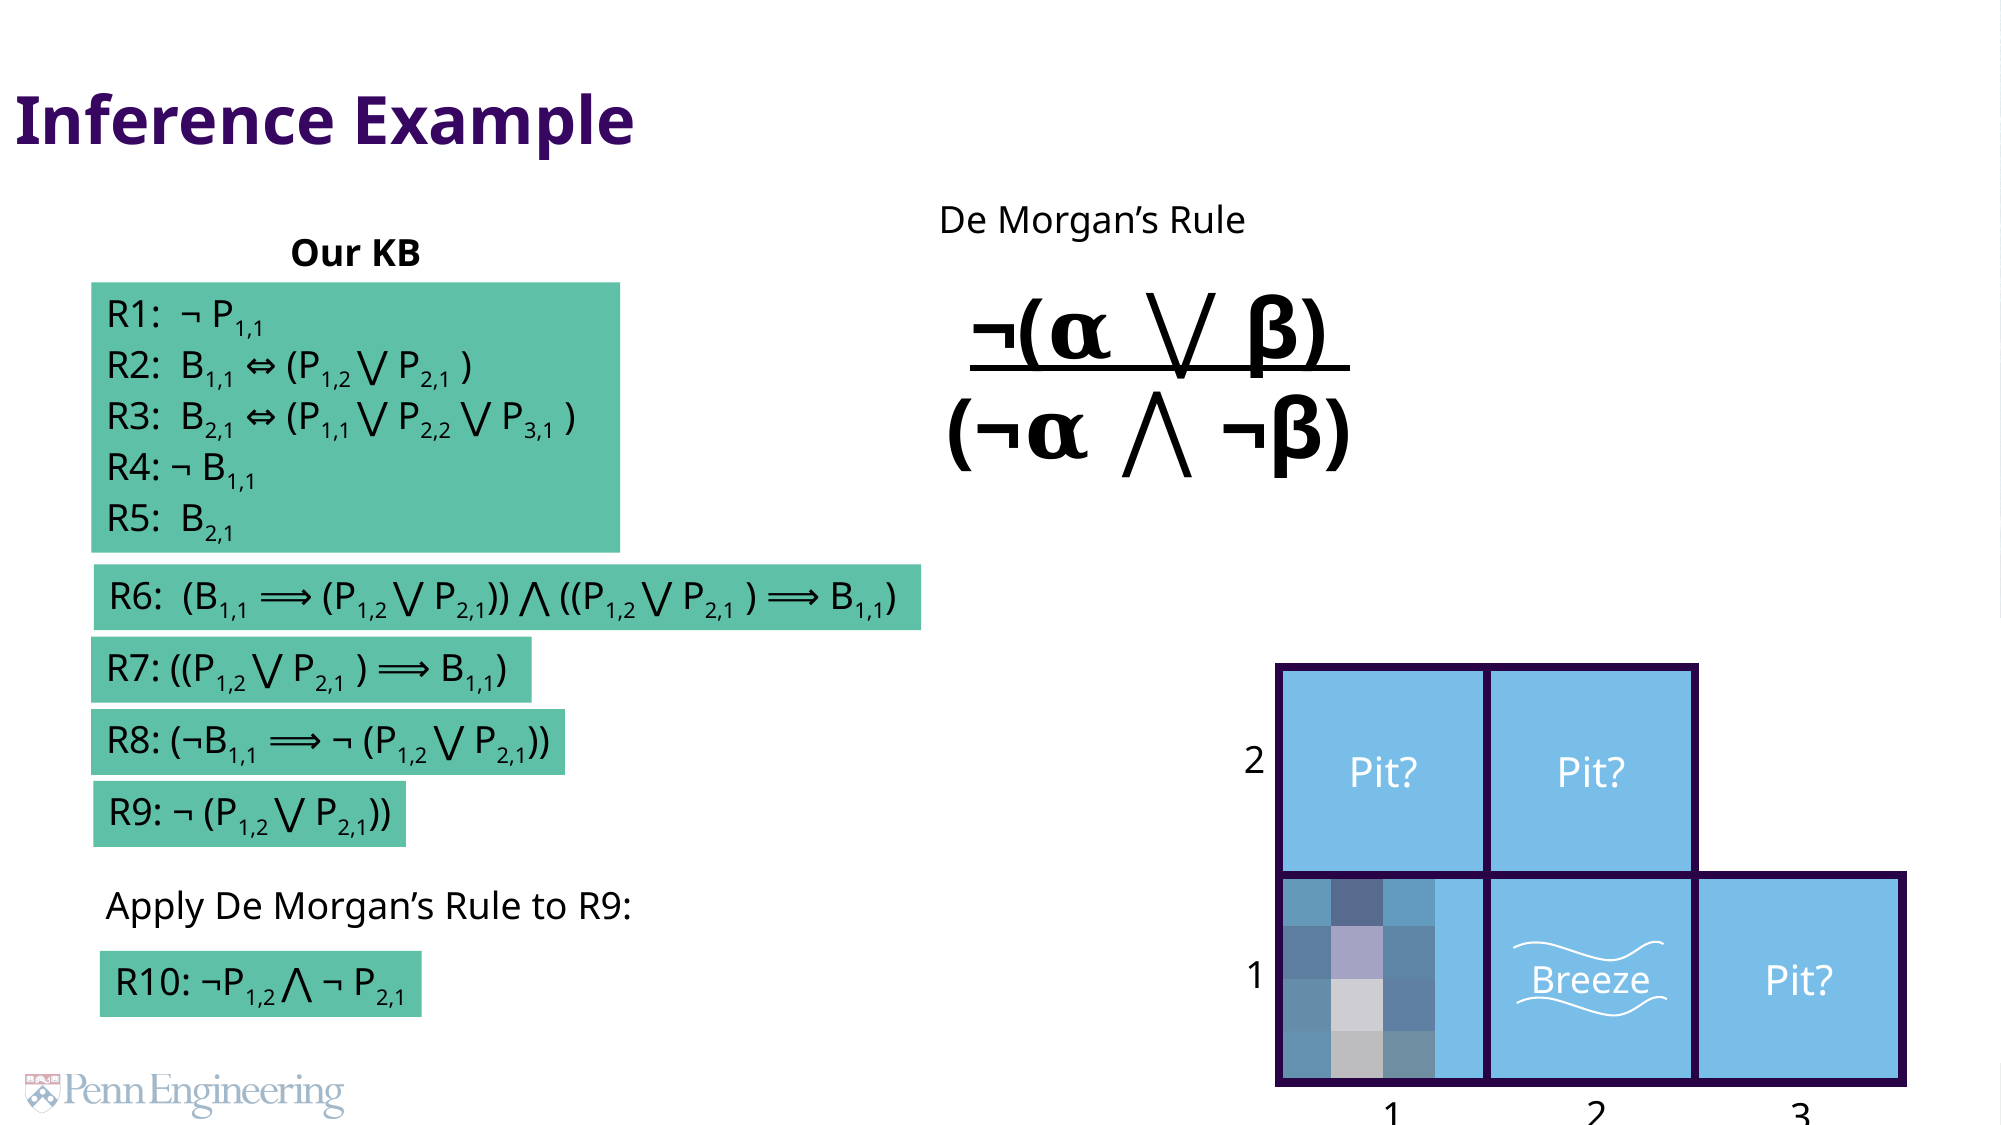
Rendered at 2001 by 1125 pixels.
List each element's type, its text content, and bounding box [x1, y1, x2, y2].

text_box R10: ¬P1,2 ⋀ ¬ P2,1 [99, 950, 422, 1017]
title Inference Example [0, 59, 1797, 187]
text_box De Morgan’s Rule [923, 188, 1262, 249]
text_box R9: ¬ (P1,2 ⋁ P2,1)) [93, 780, 406, 847]
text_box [91, 221, 621, 525]
text_box R7: ((P1,2 ⋁ P2,1 ) ⟹ B1,1) [91, 636, 532, 703]
table_cell ⋁ (or) [25, 1074, 351, 1119]
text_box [1229, 615, 2000, 1125]
text_box ¬(𝛂 ⋁ β) (¬𝛂 ⋀ ¬β) [931, 267, 1389, 483]
text_box R8: (¬B1,1 ⟹ ¬ (P1,2 ⋁ P2,1)) [91, 709, 565, 775]
text_box R6: (B1,1 ⟹ (P1,2 ⋁ P2,1)) ⋀ ((P1,2 ⋁ P2,1 ) ⟹ B1,1) [93, 564, 922, 631]
text_box Apply De Morgan’s Rule to R9: [90, 874, 648, 935]
